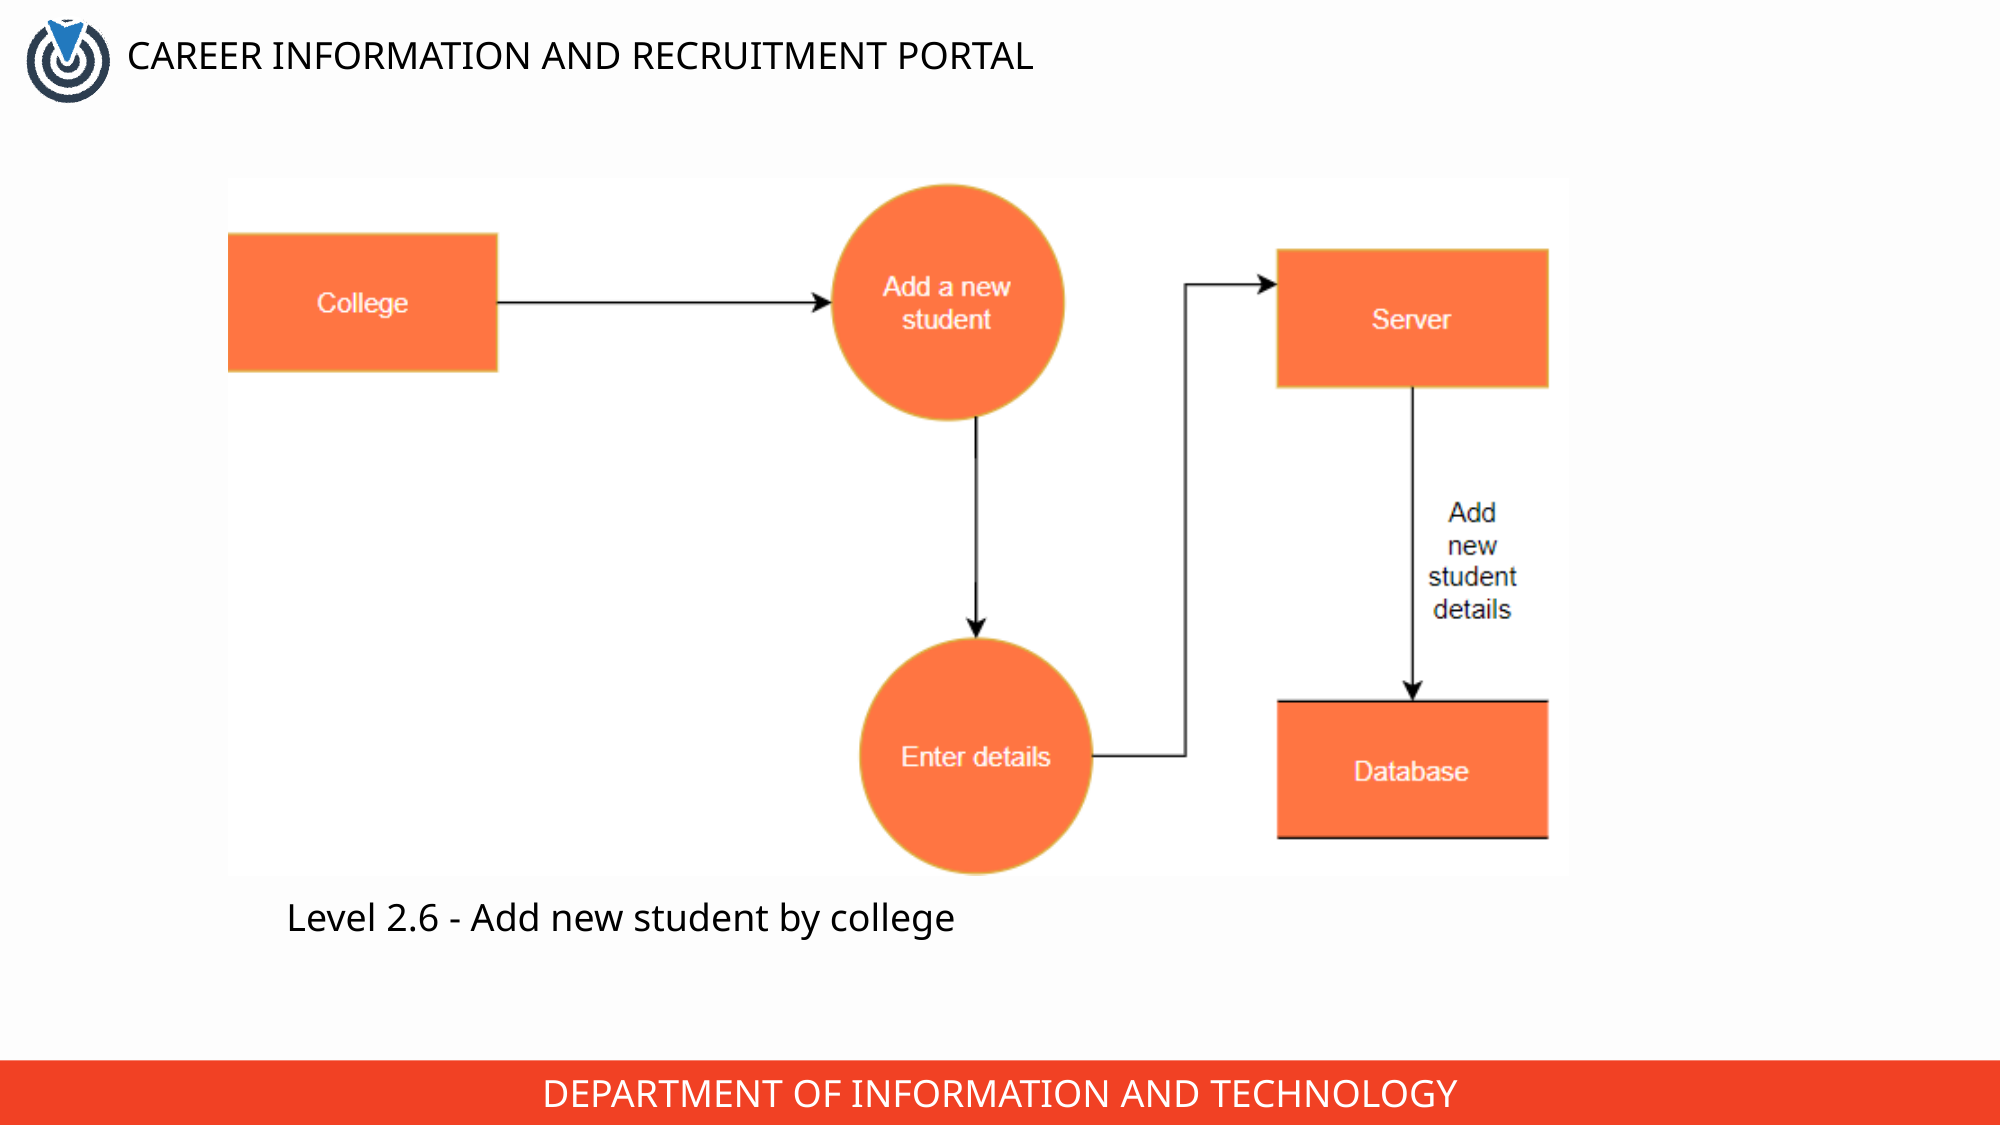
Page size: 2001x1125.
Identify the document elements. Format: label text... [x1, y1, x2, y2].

picture [23, 15, 111, 104]
text_box Level 2.6 - Add new student by college [261, 886, 1569, 946]
picture [228, 178, 1569, 876]
